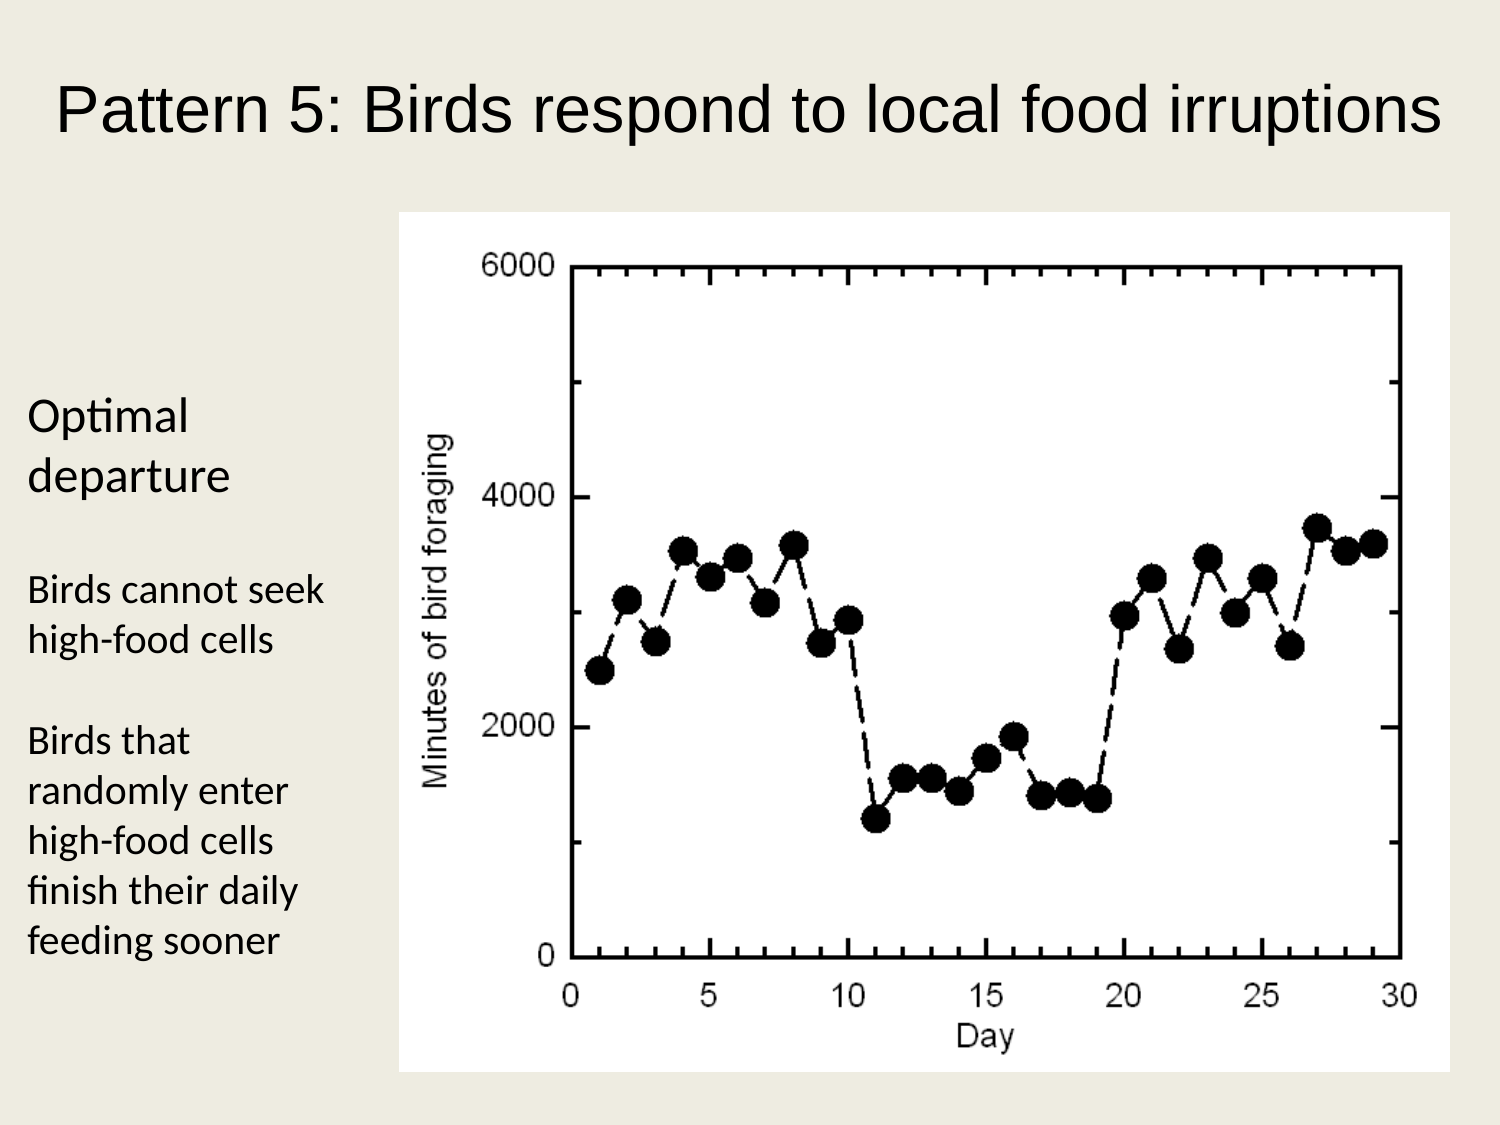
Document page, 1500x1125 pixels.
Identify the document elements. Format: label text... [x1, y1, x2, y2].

text_box Optimal departure Birds cannot seek high-food cells Birds that randomly enter high-food cells finish their daily feeding sooner [12, 374, 350, 970]
picture [399, 212, 1451, 1072]
title Pattern 5: Birds respond to local food irruptions [37, 12, 1463, 200]
